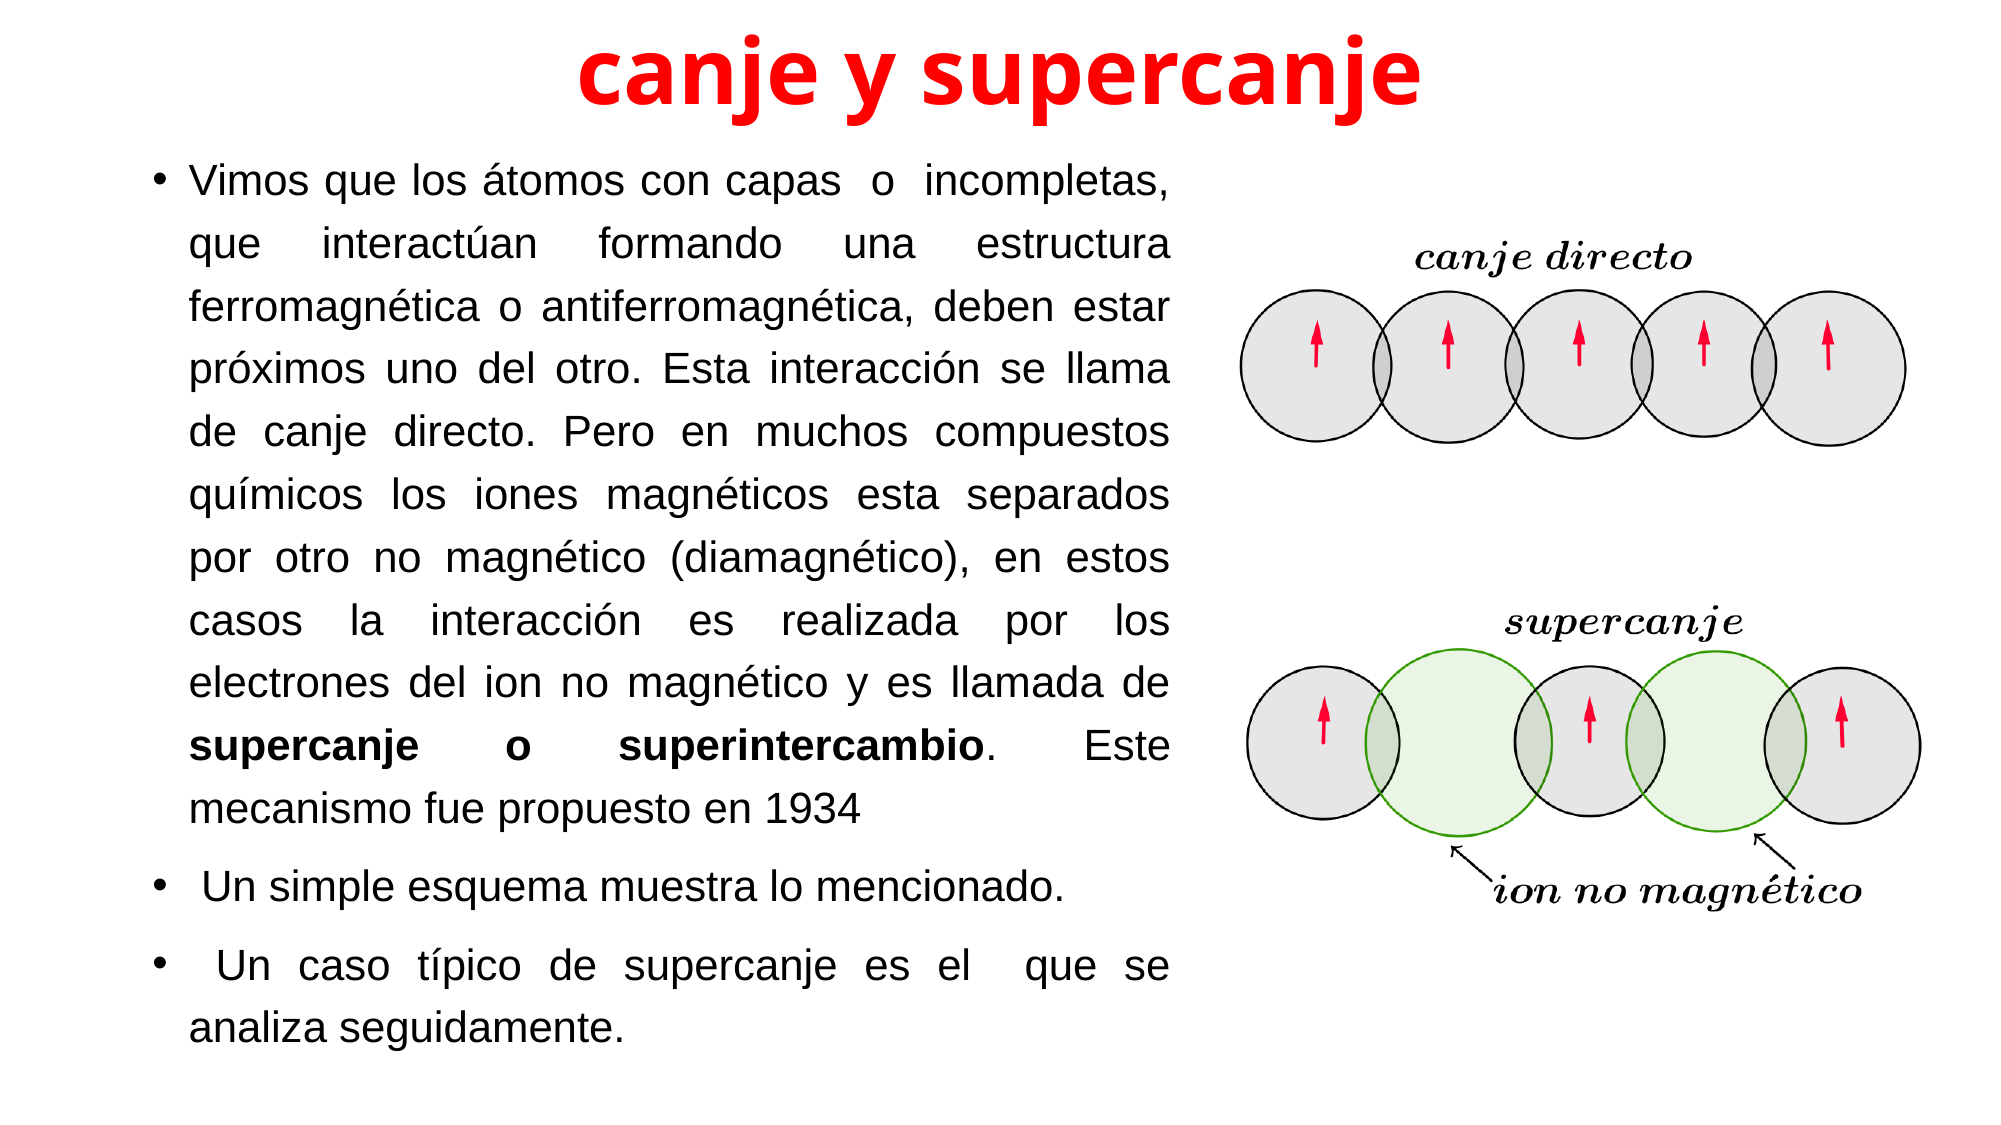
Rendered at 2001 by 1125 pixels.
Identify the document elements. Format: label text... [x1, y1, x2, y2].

picture [1227, 596, 1938, 924]
title canje y supercanje [137, 15, 1863, 134]
picture [1227, 237, 1914, 453]
